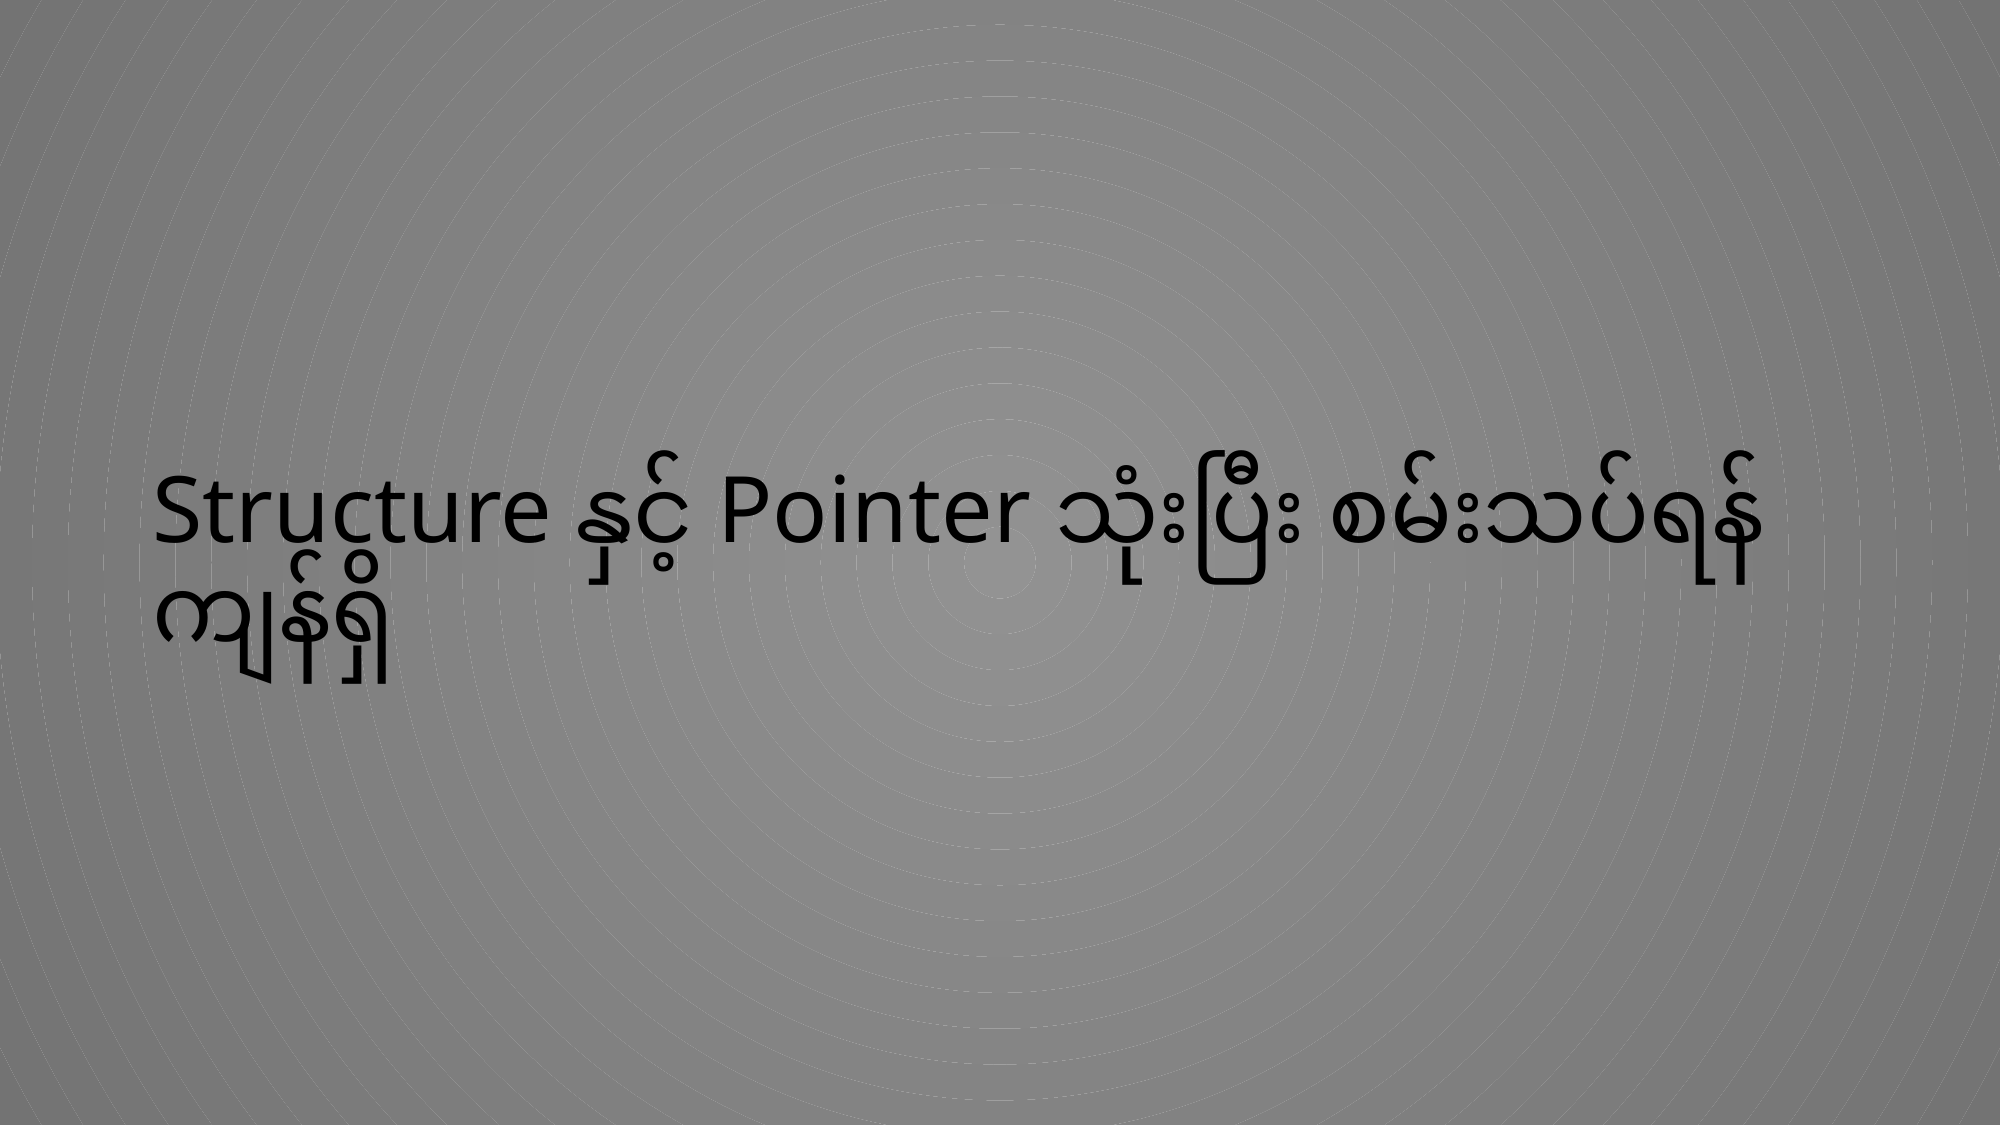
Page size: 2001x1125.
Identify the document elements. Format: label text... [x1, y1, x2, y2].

title Structure နှင့် Pointer သုံးပြီး စမ်းသပ်ရန် ကျန်ရှိ [137, 453, 1863, 672]
